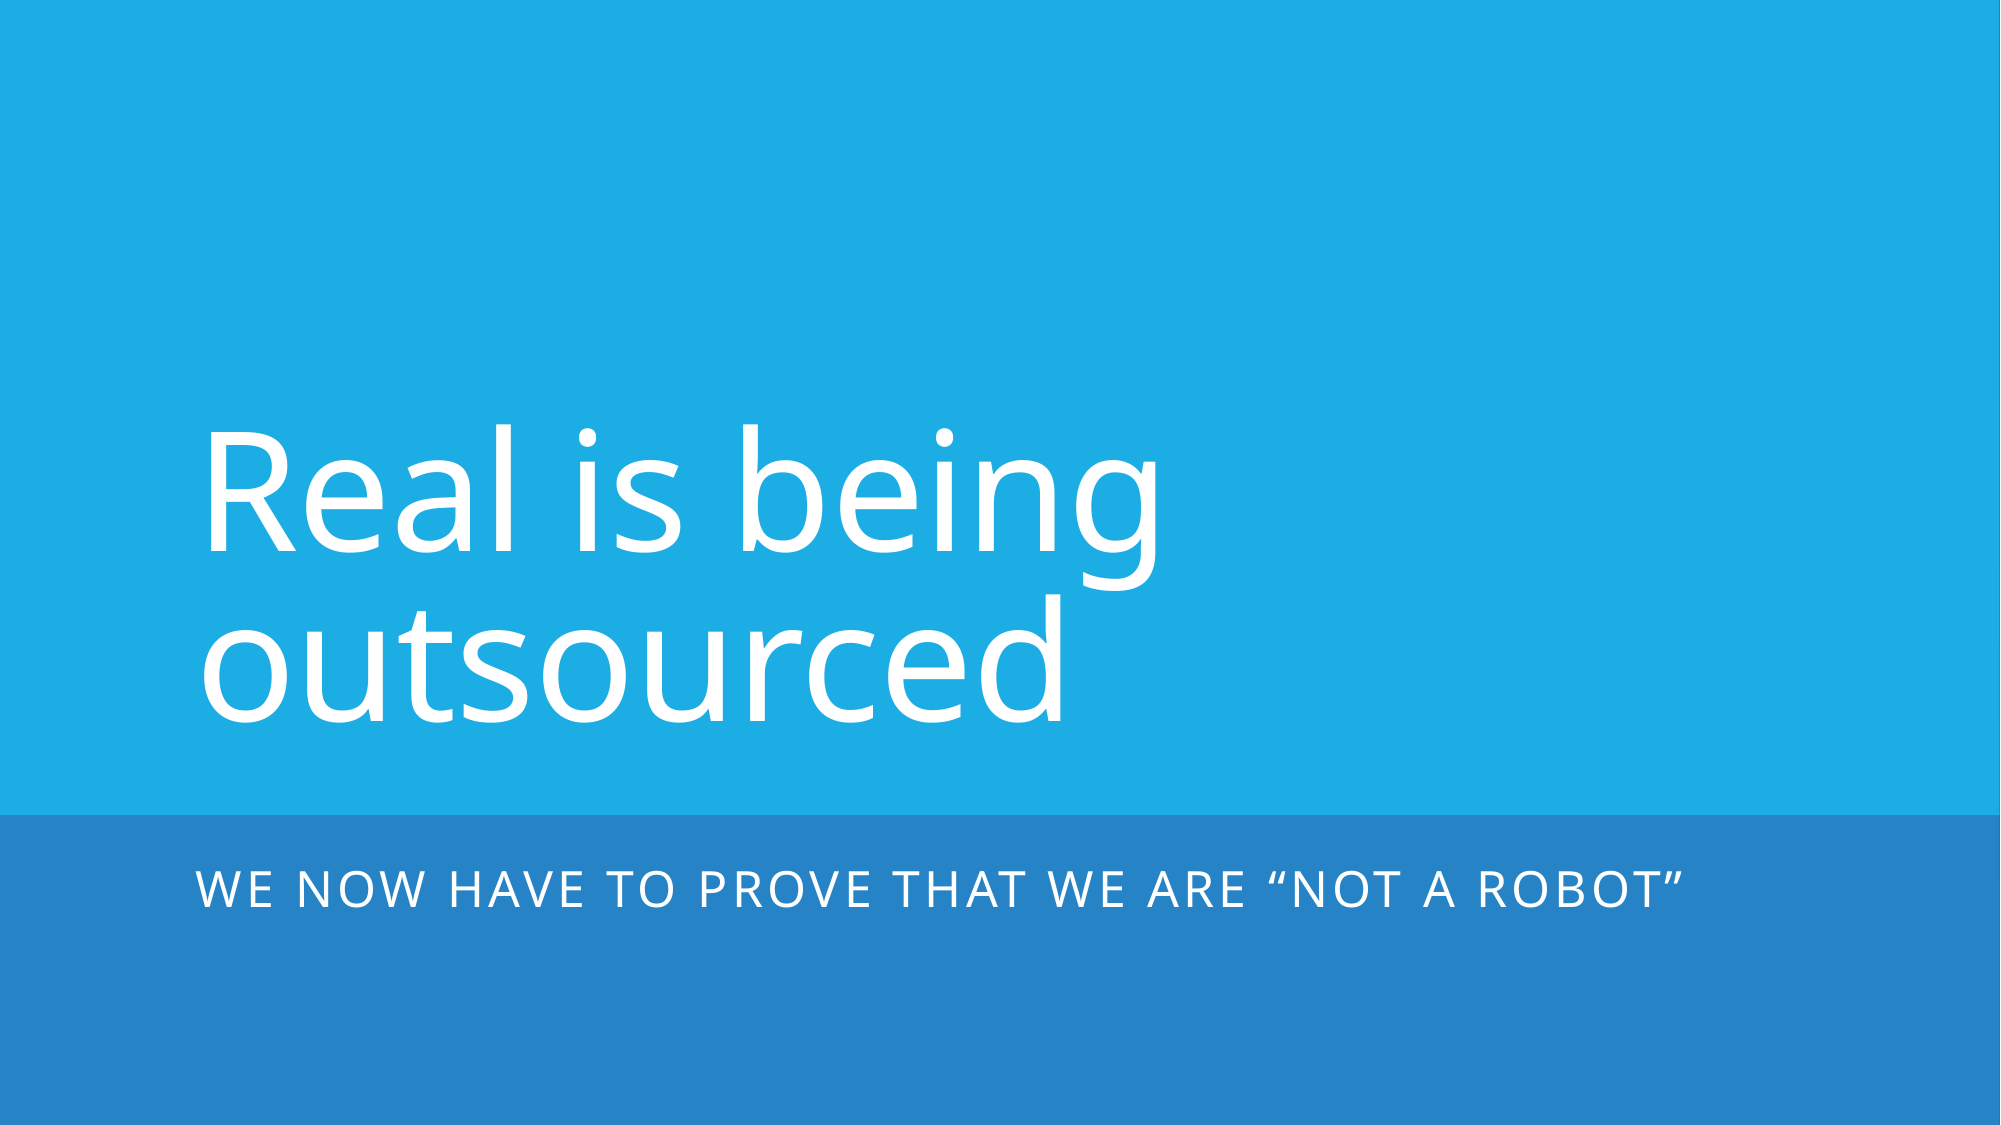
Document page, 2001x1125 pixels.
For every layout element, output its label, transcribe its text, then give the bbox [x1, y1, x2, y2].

title Real is being outsourced [180, 124, 1830, 763]
text_box [0, 0, 2000, 816]
text_box [0, 816, 2000, 1125]
list We now have to prove that we are “not a robot” [180, 857, 1831, 1045]
